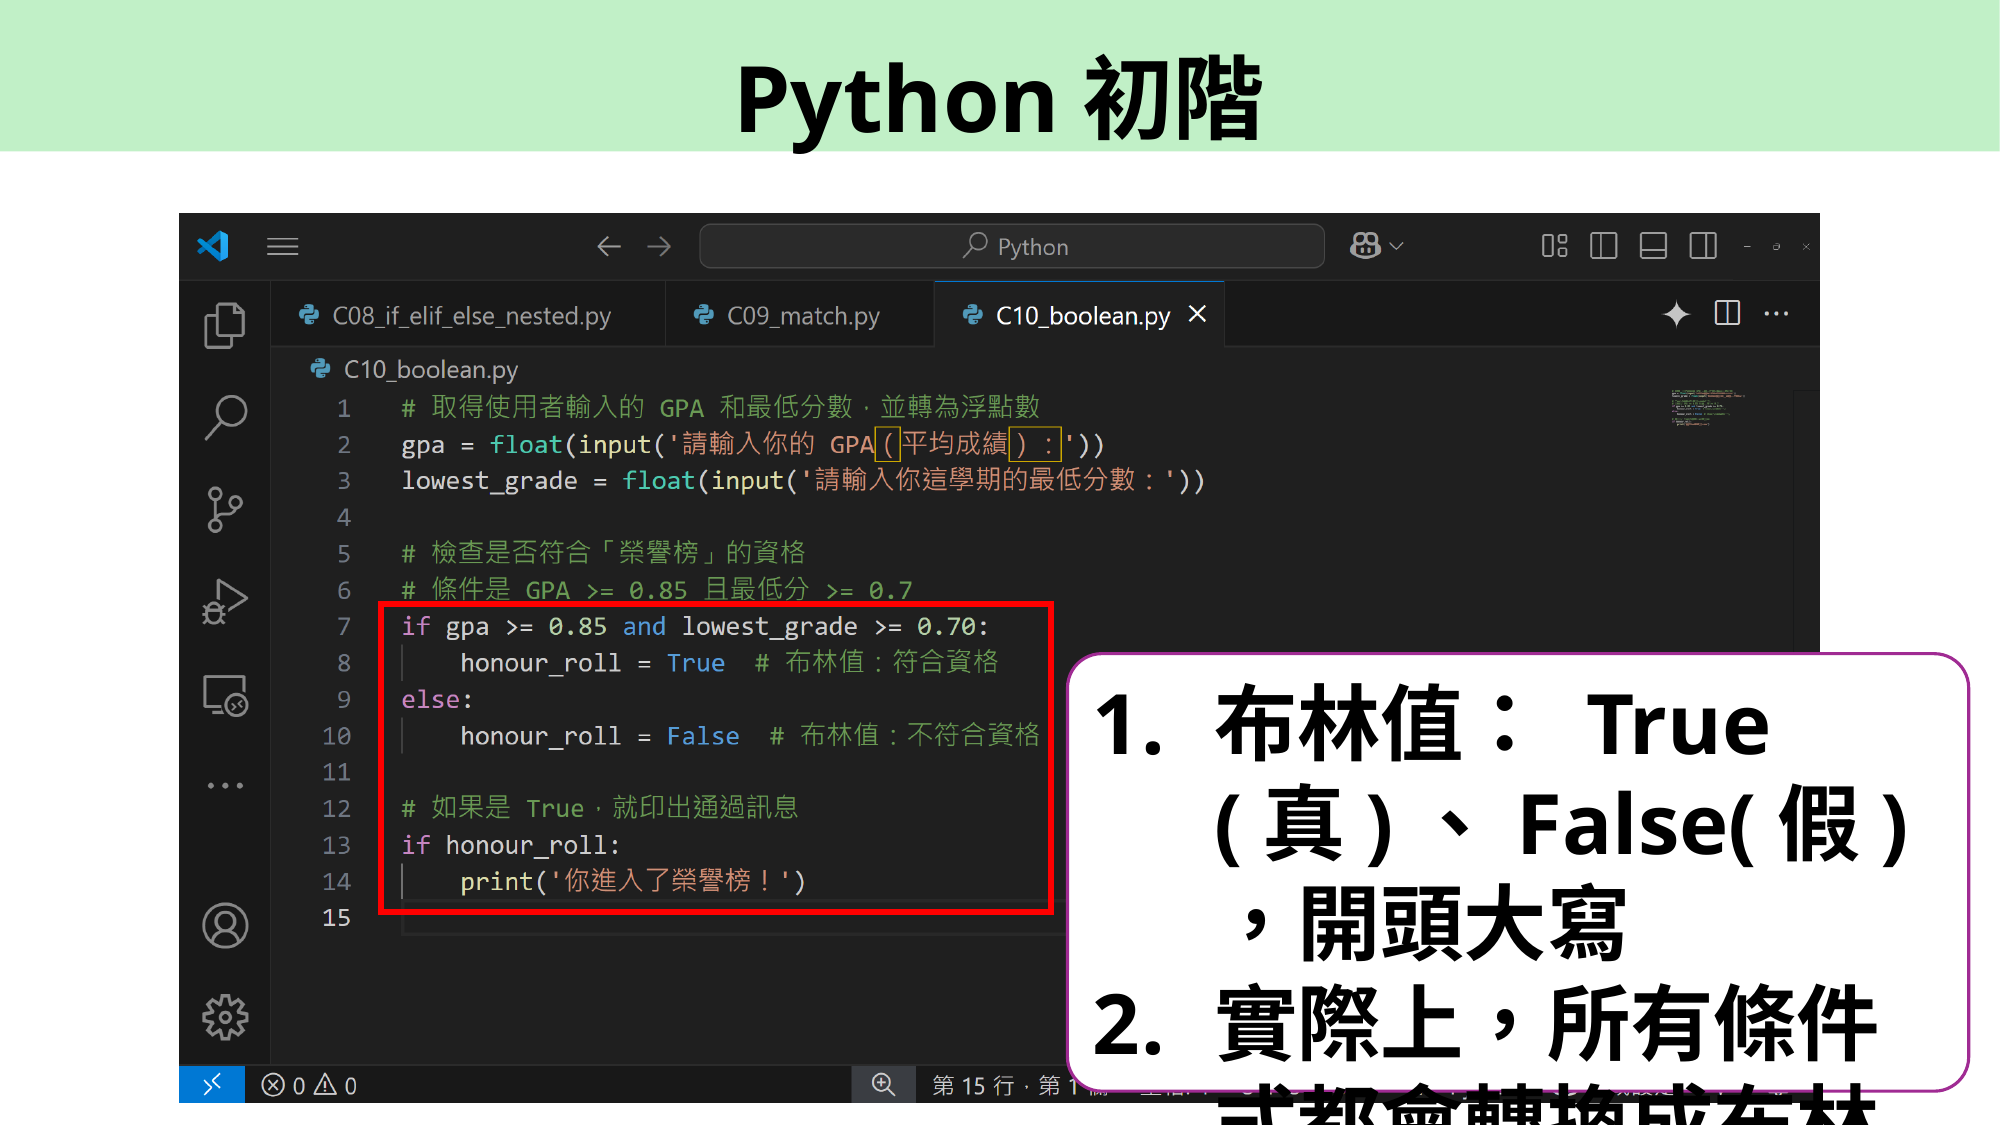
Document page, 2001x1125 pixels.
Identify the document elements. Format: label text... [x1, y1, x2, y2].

text_box Python初階 [0, 0, 2000, 153]
text_box 布林值： True(真)、False(假)，開頭大寫 實際上，所有條件式都會轉換成布林值 [1821, 652, 1971, 1093]
picture [178, 212, 1821, 1103]
